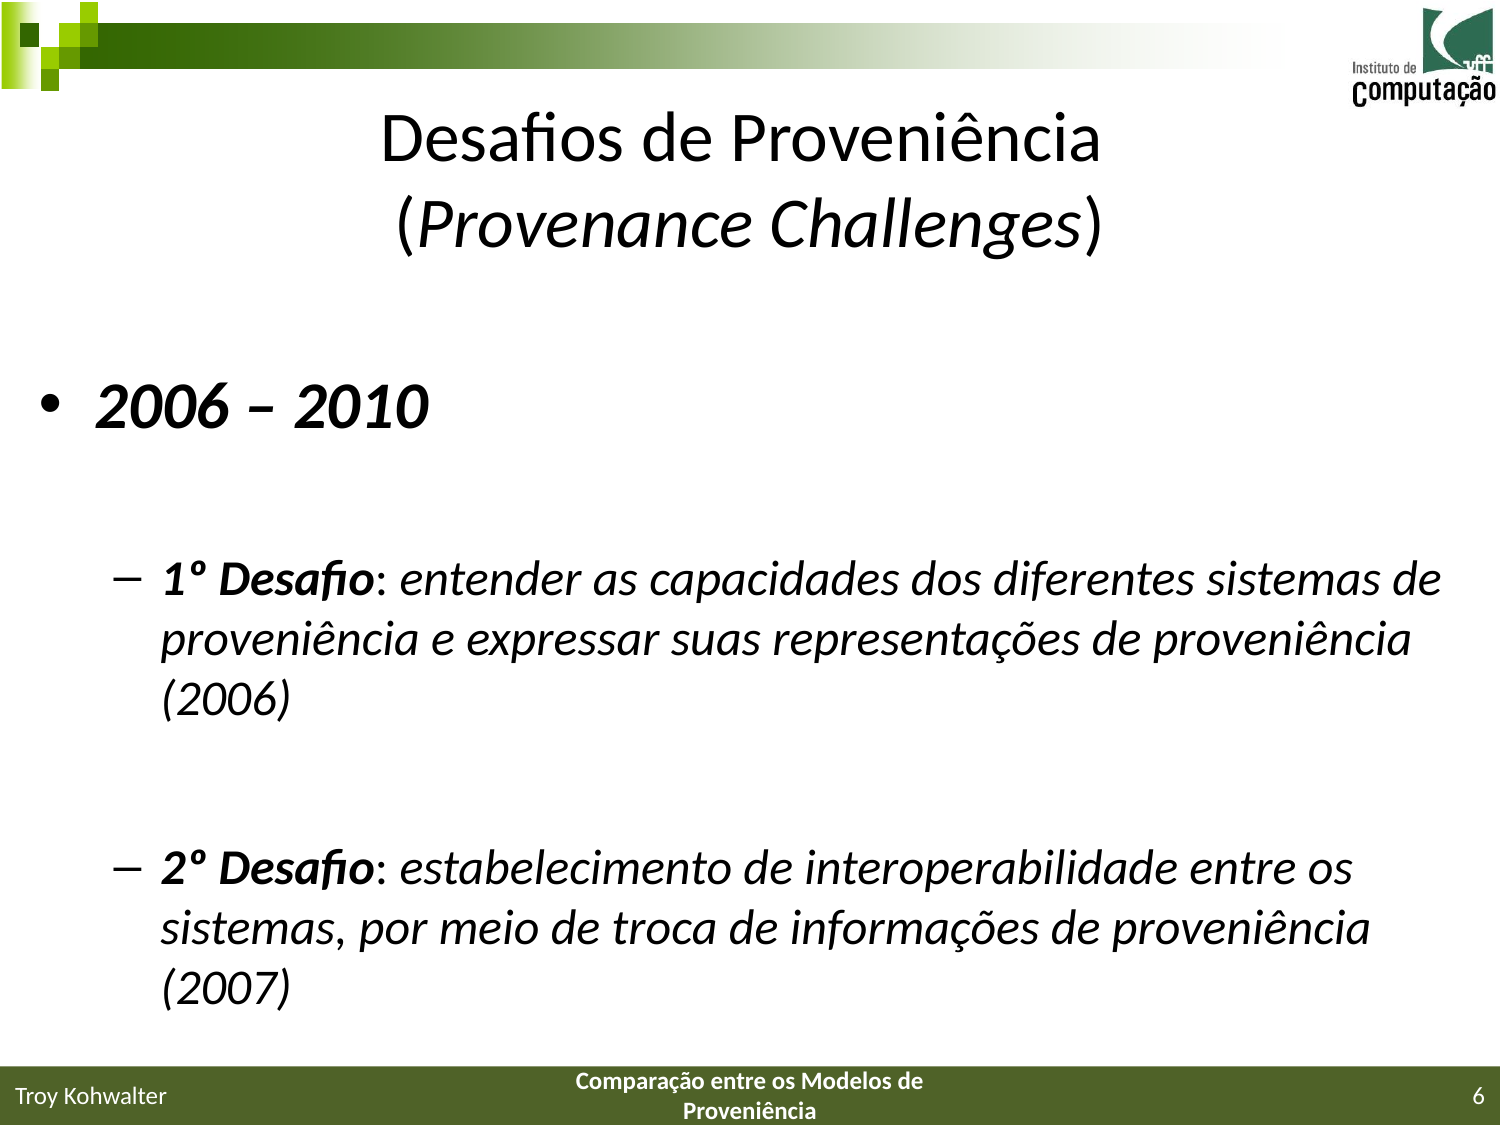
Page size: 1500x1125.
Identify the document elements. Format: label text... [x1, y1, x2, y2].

list 2006 – 2010 1º Desafio: entender as capacidades dos diferentes sistemas de proveniência e expressar suas representações de proveniência (2006) 2º Desafio: estabelecimento de interoperabilidade entre os sistemas, por meio de troca de informações de proveniência (2007) [23, 281, 1477, 1055]
slide_number Troy Kohwalter [0, 1065, 350, 1125]
slide_number 6 [1149, 1065, 1500, 1125]
title Desafios de Proveniência (Provenance Challenges) [75, 82, 1425, 270]
footer Comparação entre os Modelos de Proveniência [512, 1065, 988, 1125]
